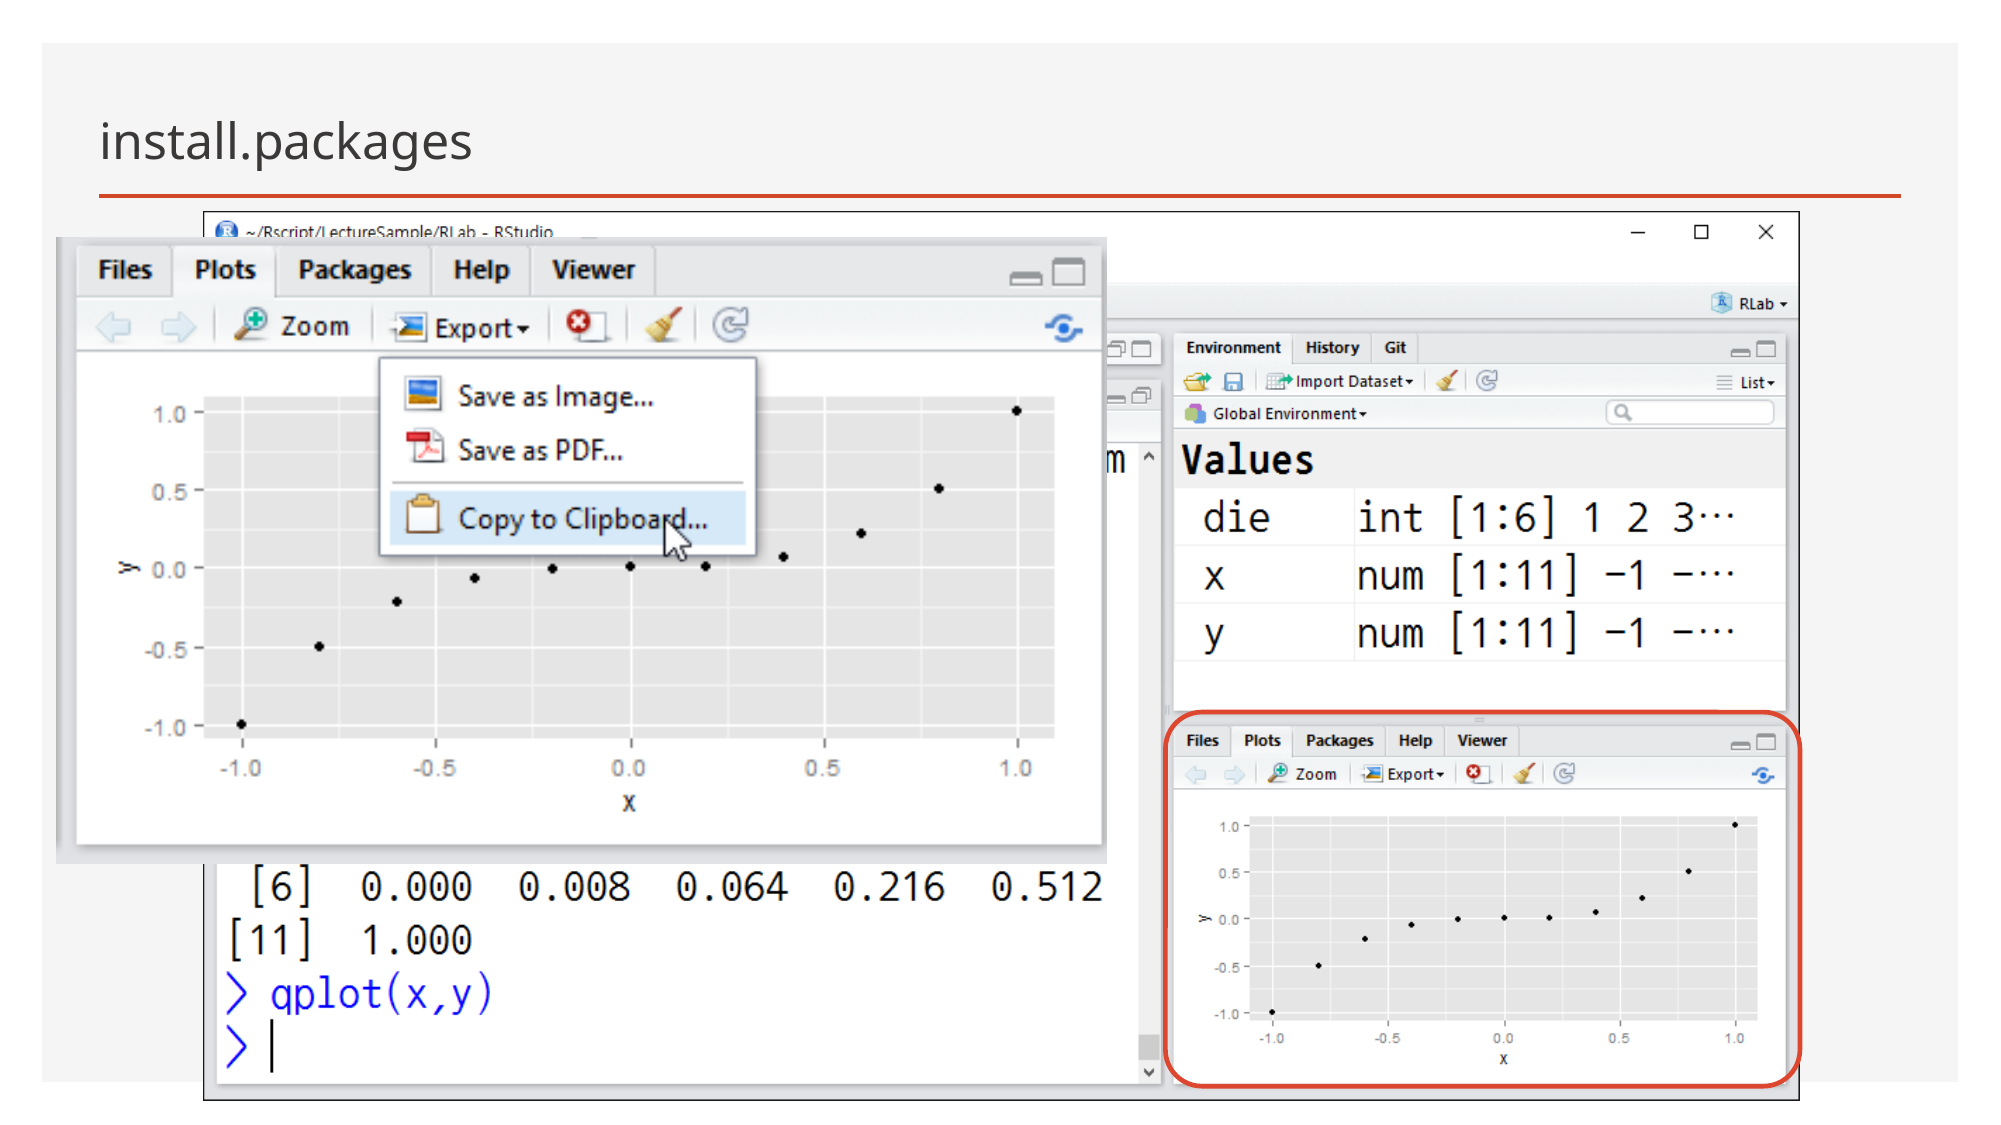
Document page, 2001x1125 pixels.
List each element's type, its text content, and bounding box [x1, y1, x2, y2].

picture [56, 211, 1800, 1101]
list install.packages [84, 72, 813, 178]
